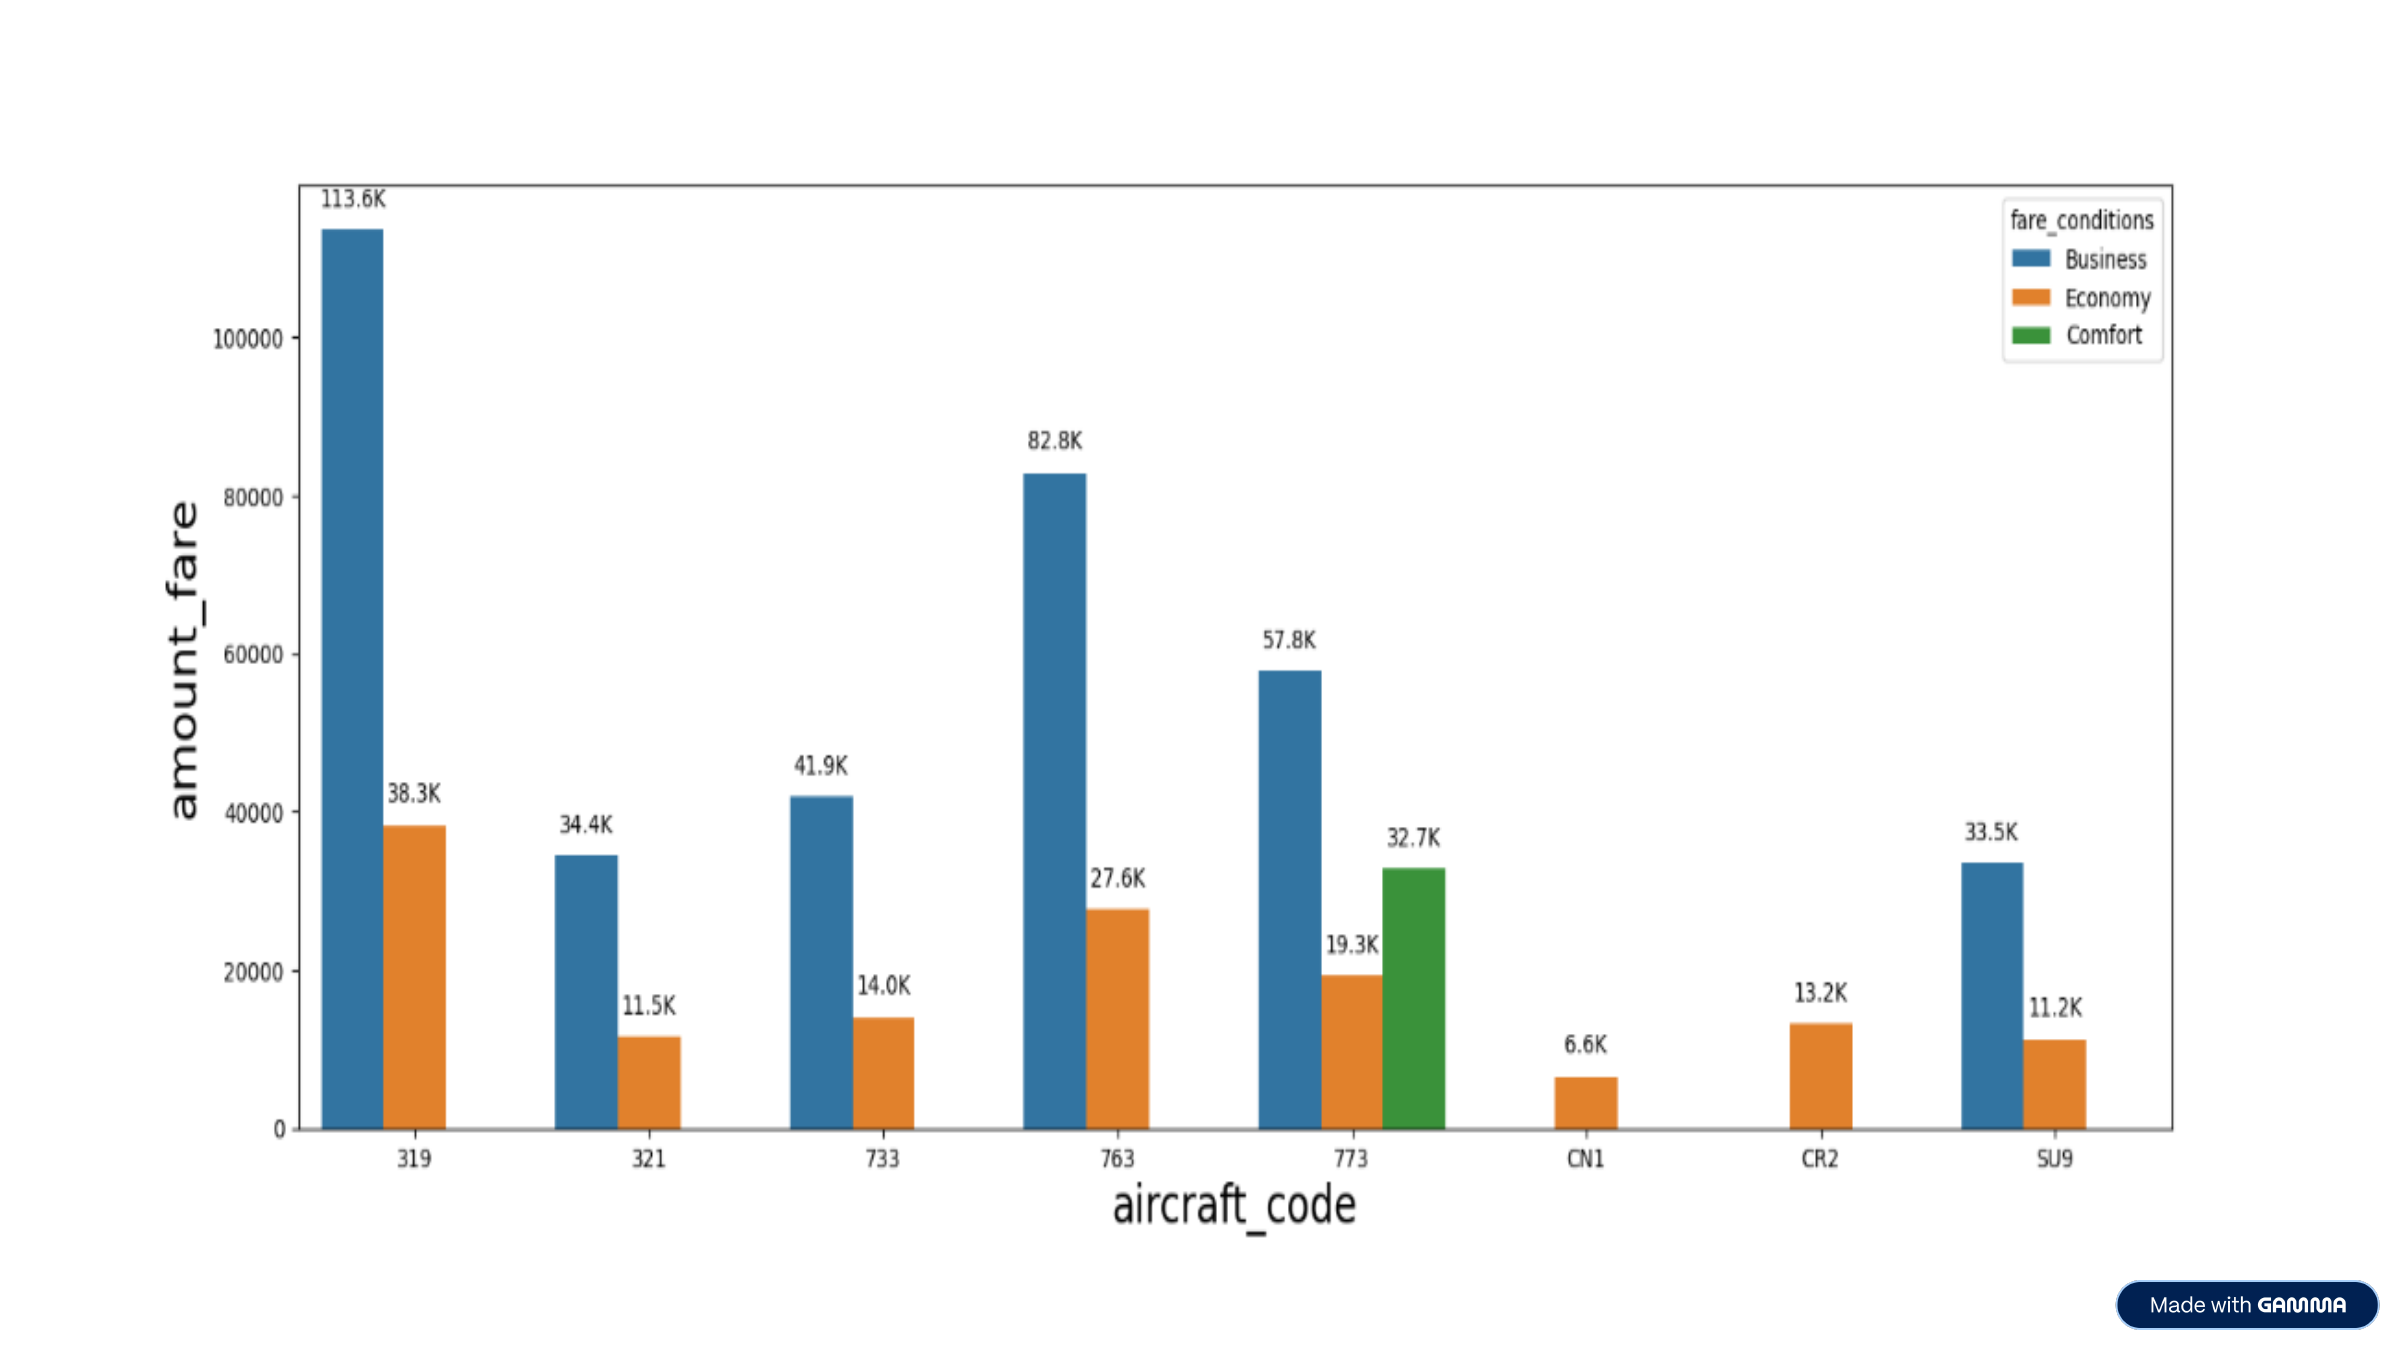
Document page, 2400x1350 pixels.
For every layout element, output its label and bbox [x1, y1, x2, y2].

picture [2106, 1271, 2389, 1339]
picture [144, 155, 2194, 1260]
